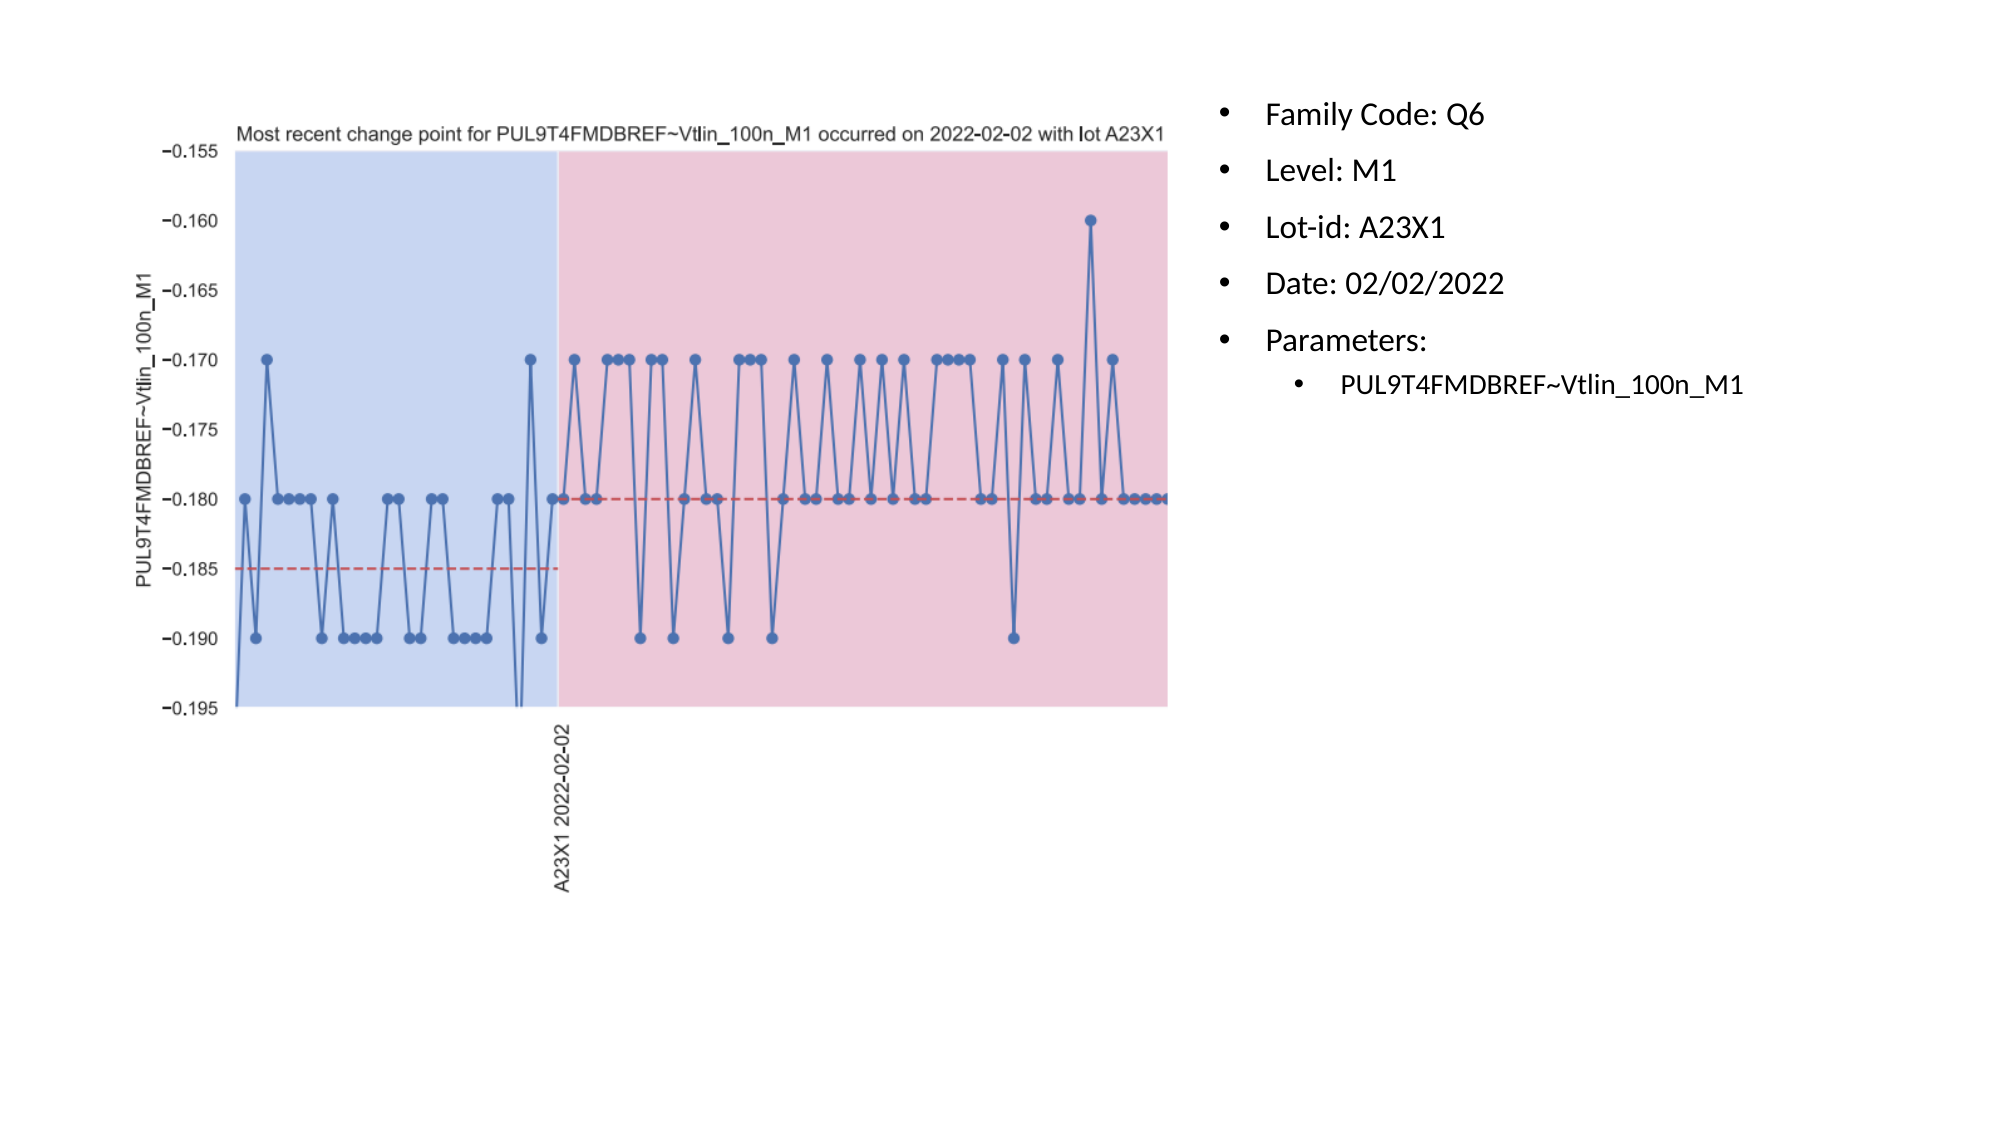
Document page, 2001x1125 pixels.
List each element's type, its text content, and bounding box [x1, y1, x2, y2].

text_box Family Code: Q6 Level: M1 Lot-id: A23X1 Date: 02/02/2022 Parameters: PUL9T4FMDBREF~Vtlin_100n_M1 [1204, 88, 1973, 977]
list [76, 66, 1226, 950]
